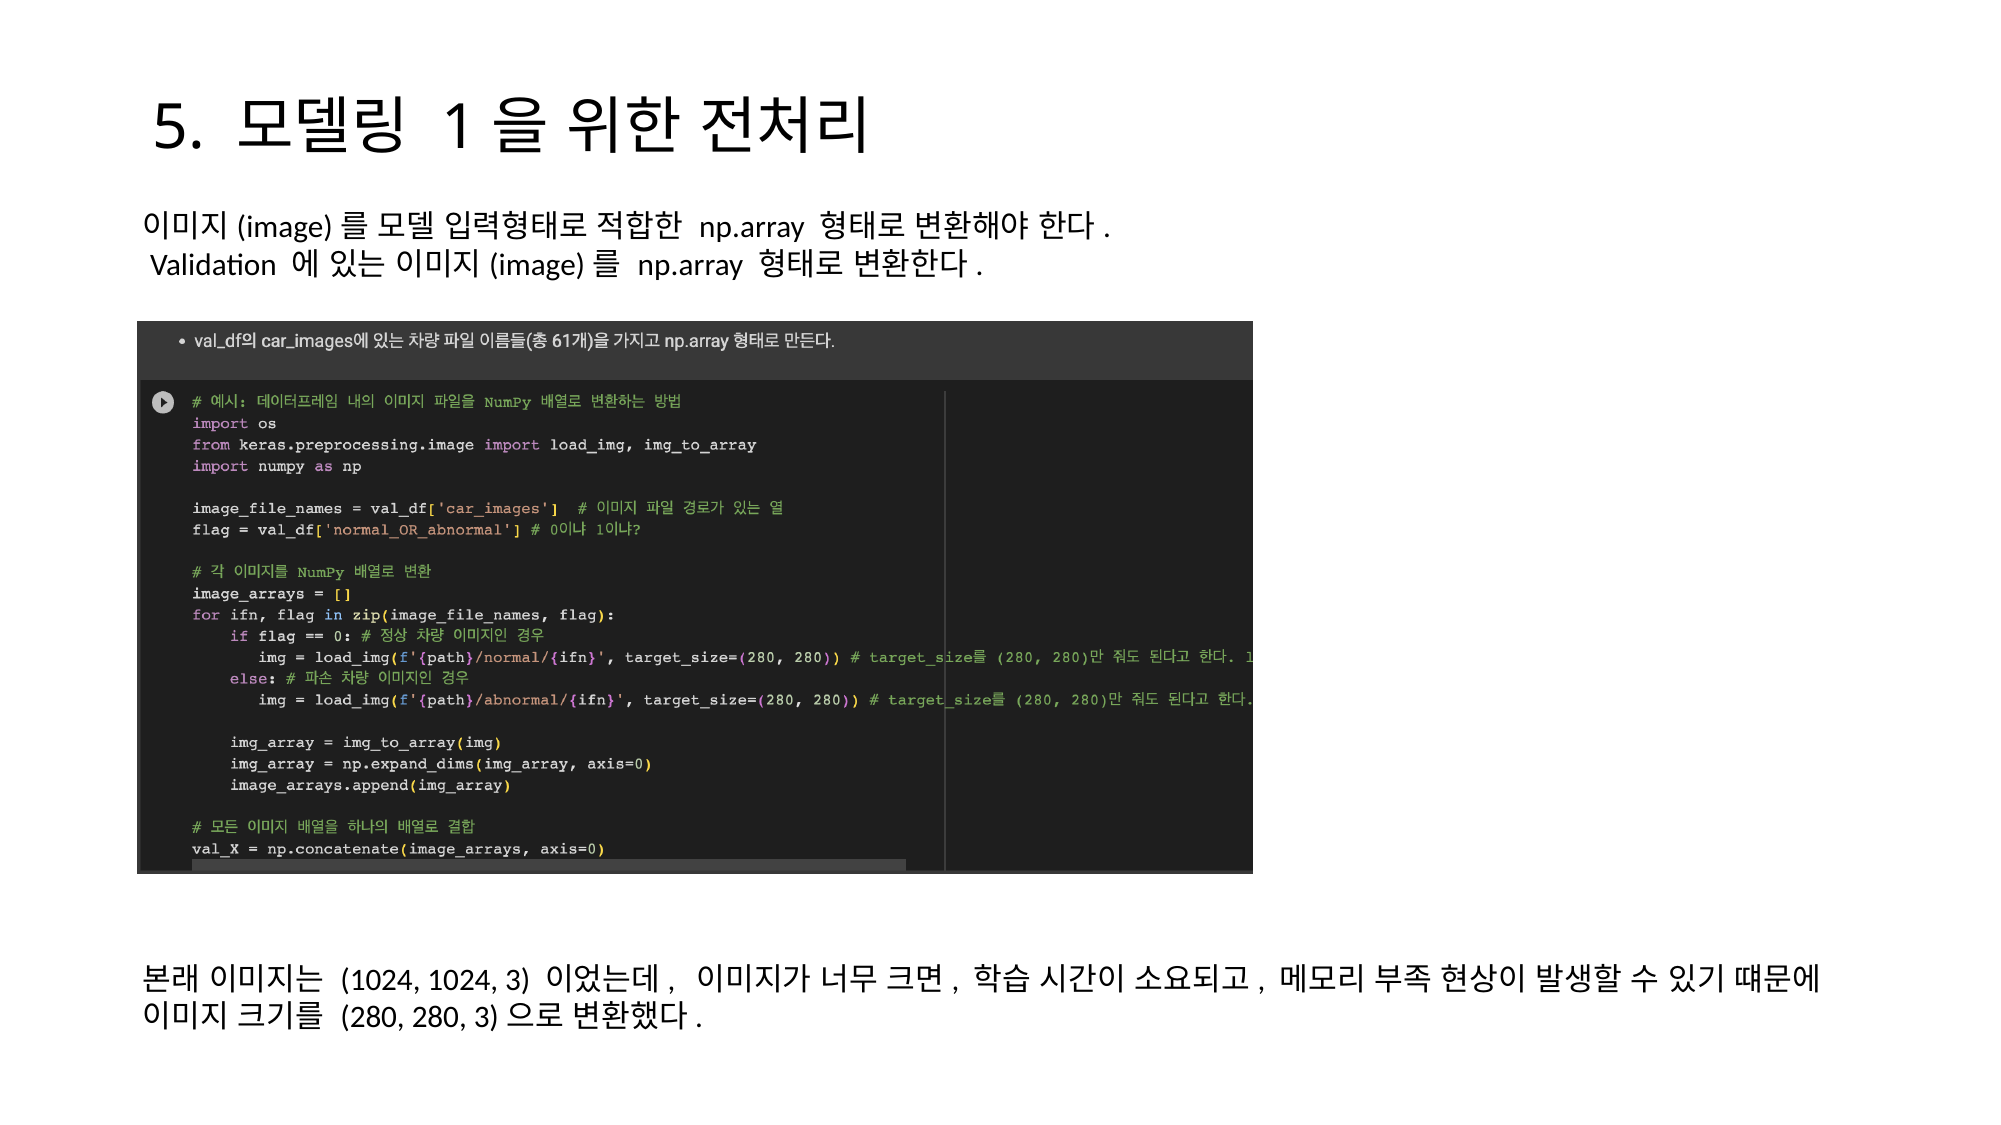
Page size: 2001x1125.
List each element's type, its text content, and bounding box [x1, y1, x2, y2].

text_box 본래 이미지는 (1024, 1024, 3) 이었는데, 이미지가 너무 크면, 학습 시간이 소요되고, 메모리 부족 현상이 발생할 수 있기 떄문에 이미지 크기를 (280, 280, 3)으로 변환했다. [128, 951, 1872, 1042]
title 5. 모델링 1을 위한 전처리 [137, 19, 1863, 198]
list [137, 321, 1253, 874]
text_box 이미지(image)를 모델 입력형태로 적합한 np.array 형태로 변환해야 한다. Validation 에 있는 이미지(image)를 np.array 형태로 변환한다. [128, 198, 1872, 289]
